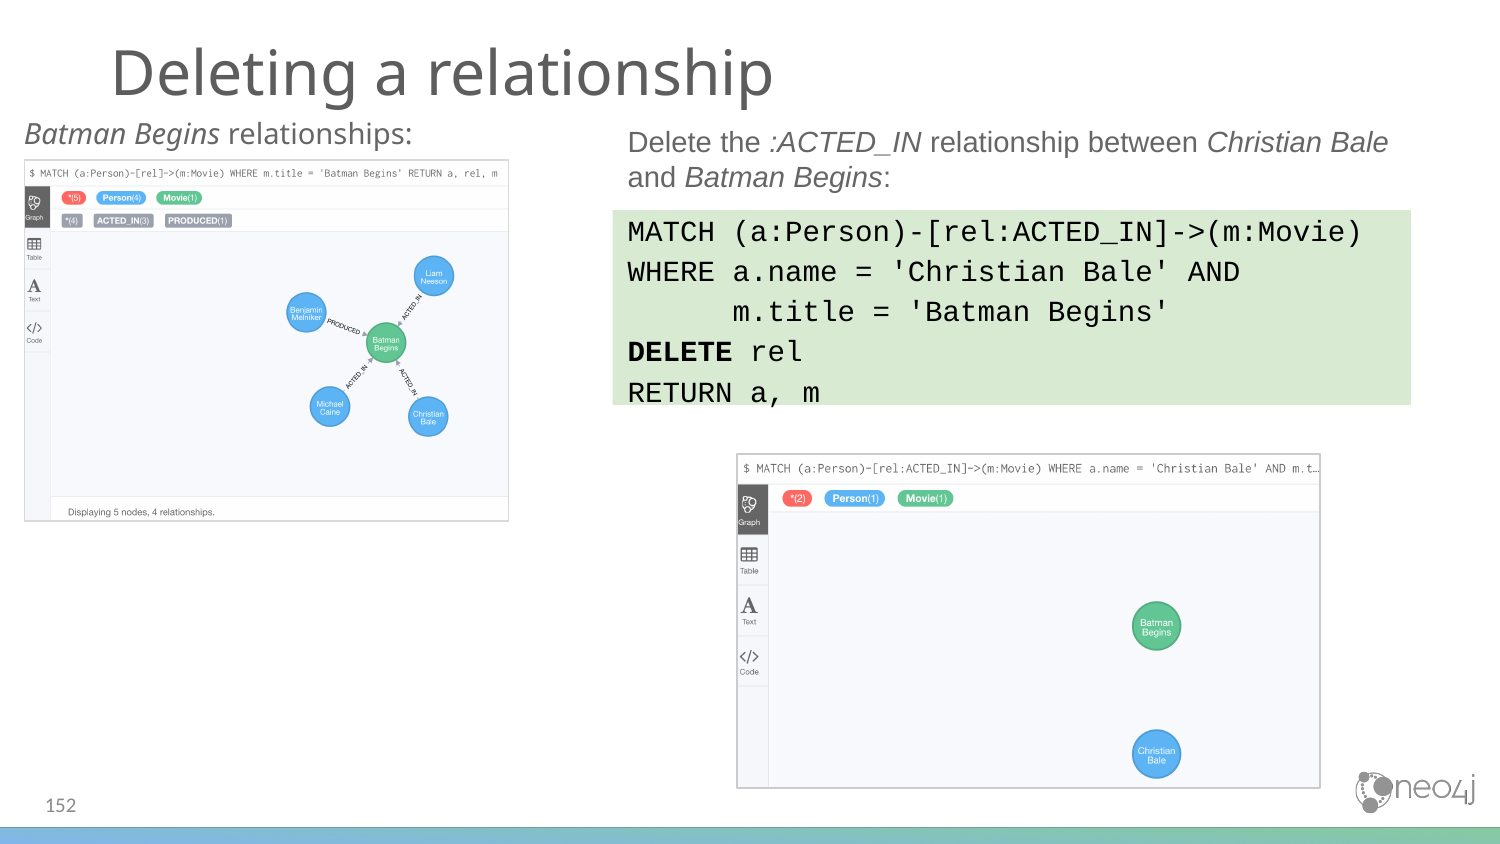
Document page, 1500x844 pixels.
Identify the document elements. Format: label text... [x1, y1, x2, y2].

title Deleting a relationship [95, 0, 1438, 141]
picture [0, 826, 1500, 844]
list Batman Begins relationships: [9, 97, 559, 189]
text_box MATCH (a:Person)-[rel:ACTED_IN]->(m:Movie) WHERE a.name = 'Christian Bale' AND m.title = 'Batman Begins' DELETE rel RETURN a, m [612, 211, 1411, 405]
picture [737, 454, 1320, 788]
text_box Delete the :ACTED_IN relationship between Christian Bale and Batman Begins: [612, 107, 1500, 211]
picture [25, 160, 508, 521]
slide_number ‹#› [25, 781, 96, 827]
picture [1352, 767, 1479, 818]
